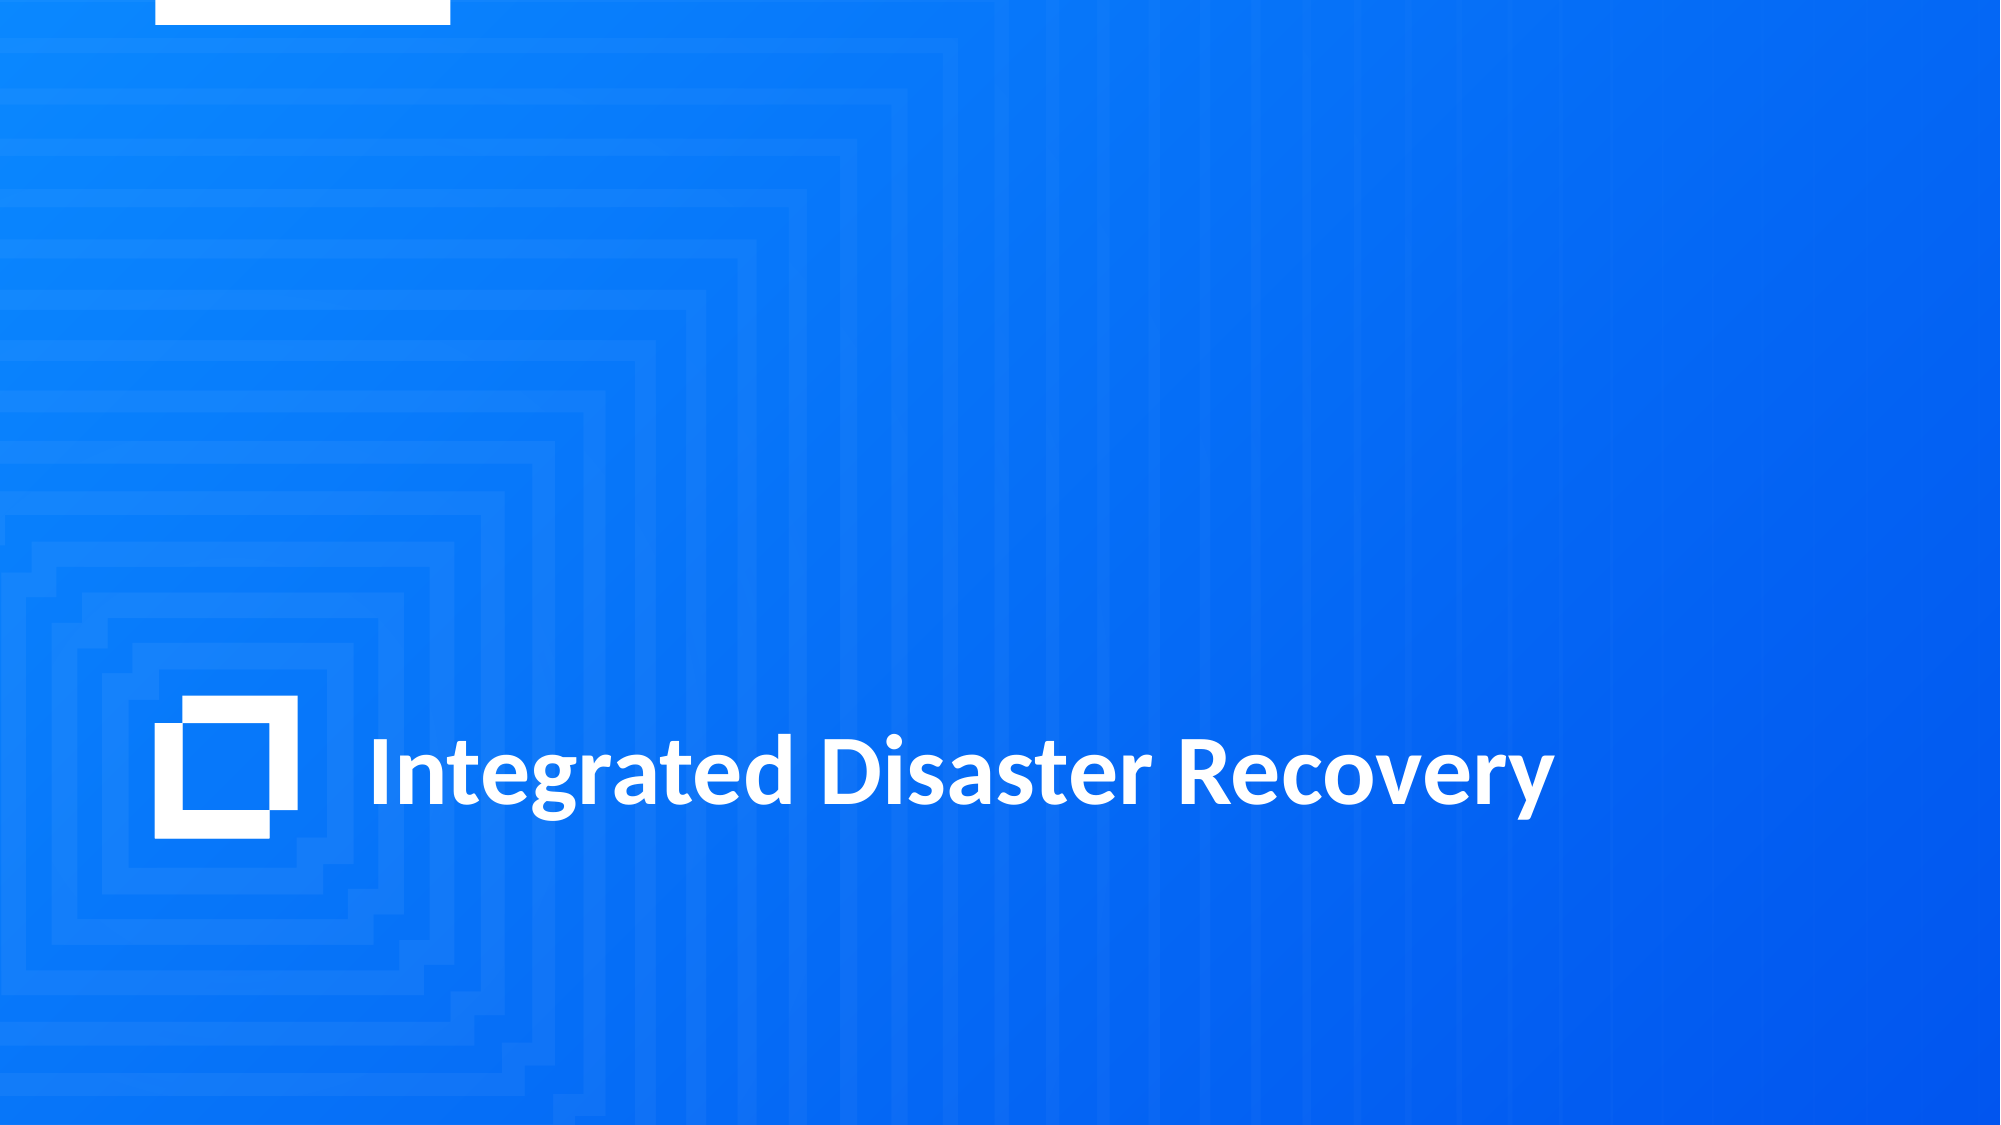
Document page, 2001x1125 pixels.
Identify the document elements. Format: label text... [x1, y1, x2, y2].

title Integrated Disaster Recovery [352, 618, 1847, 926]
